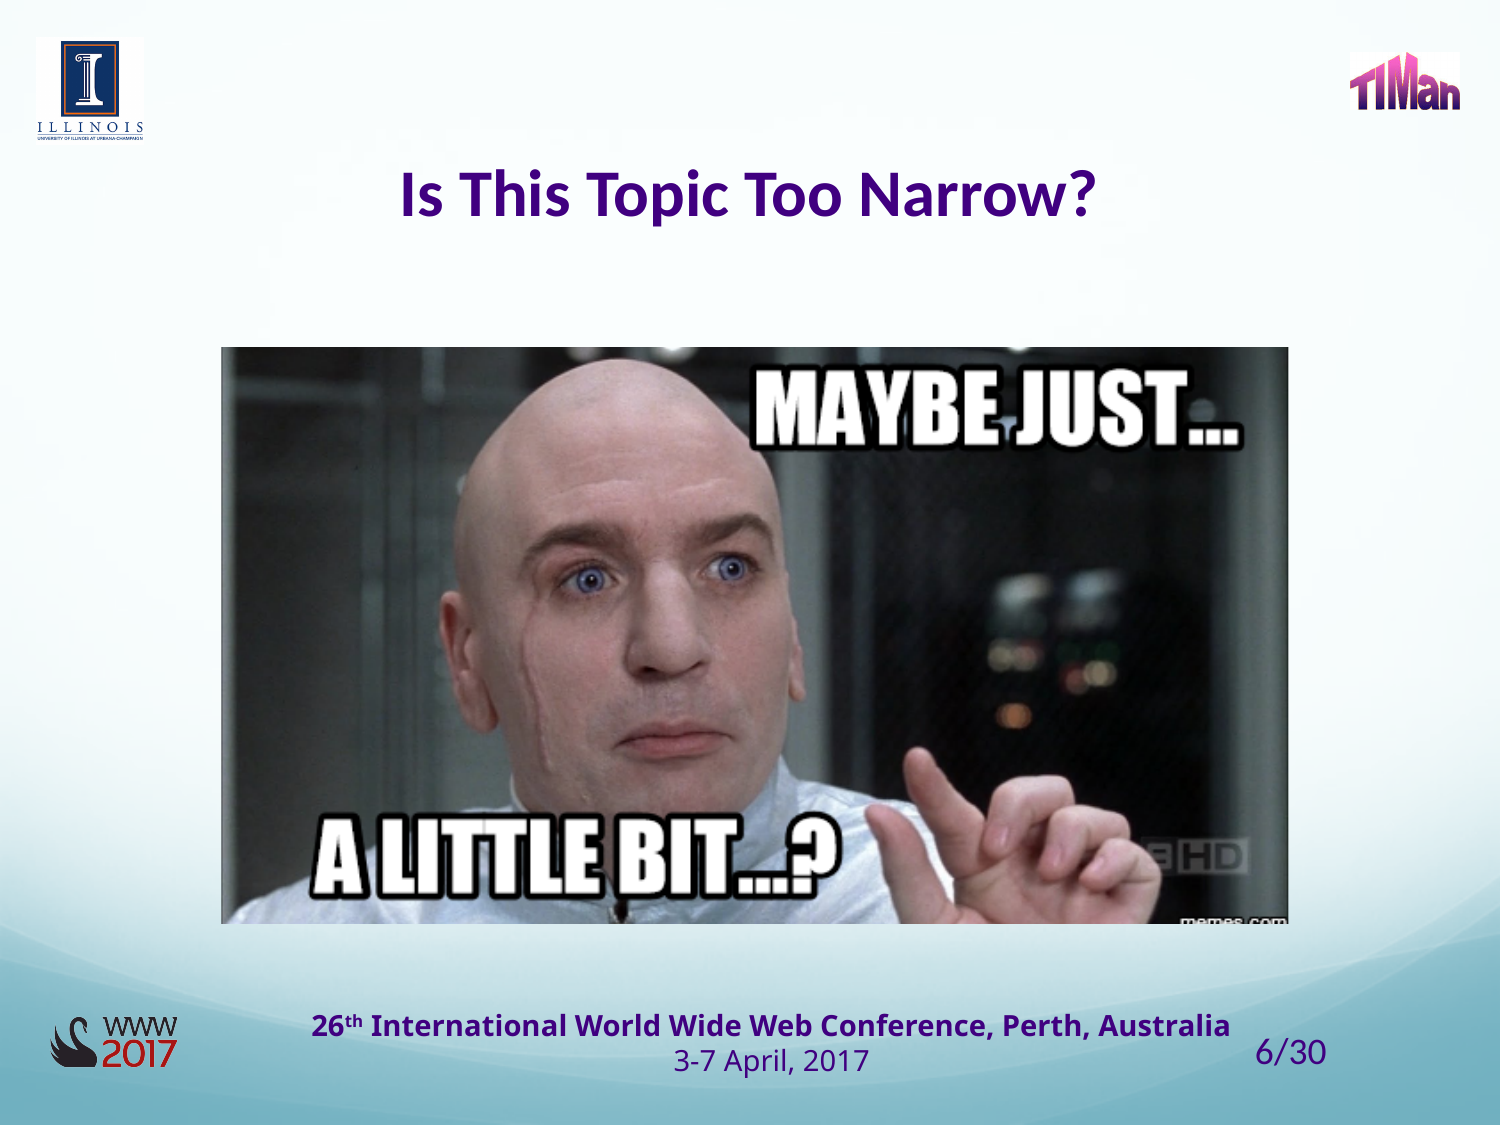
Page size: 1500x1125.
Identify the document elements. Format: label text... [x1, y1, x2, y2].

picture [36, 37, 90, 145]
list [220, 346, 1289, 925]
picture [1410, 52, 1460, 110]
title Is This Topic Too Narrow? [90, 17, 1410, 237]
picture [36, 1003, 191, 1081]
